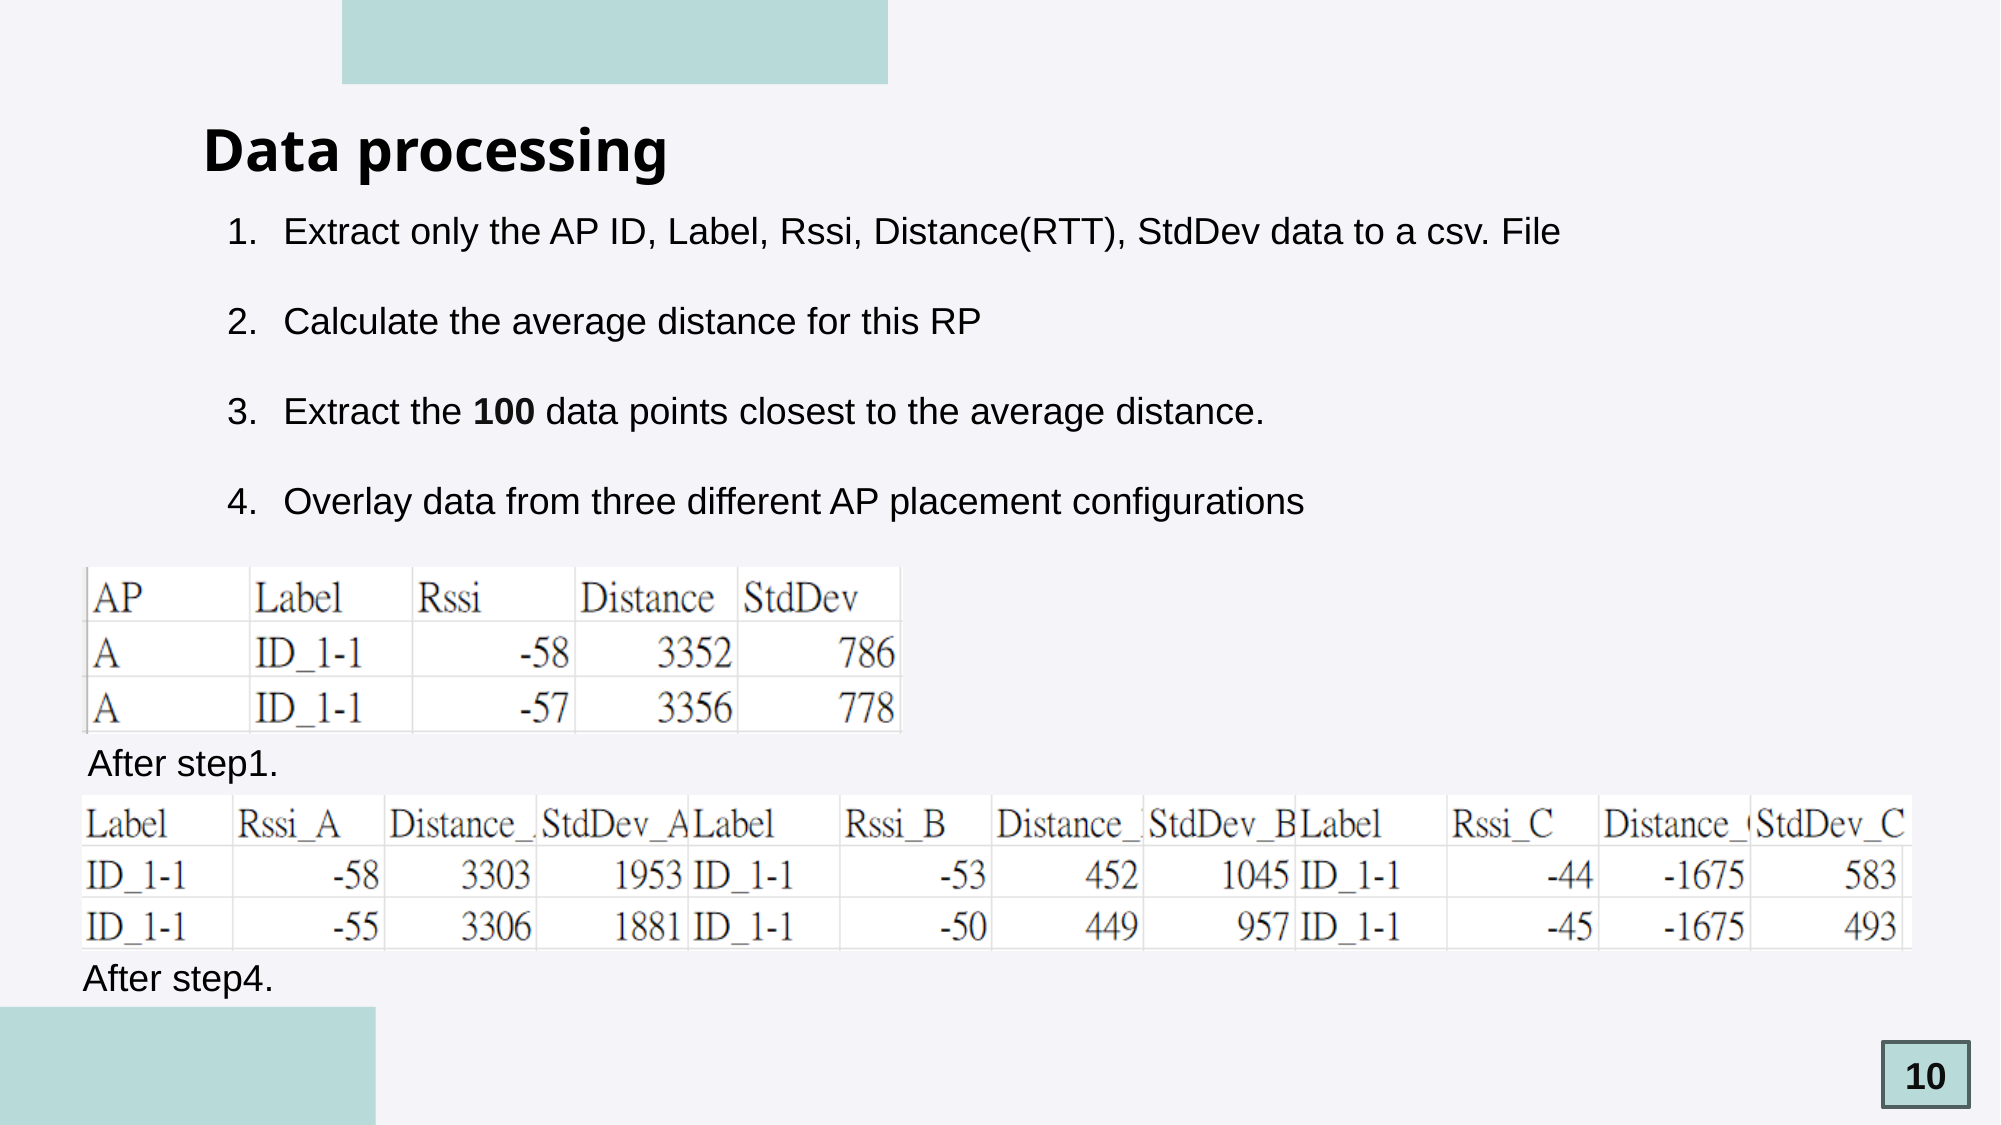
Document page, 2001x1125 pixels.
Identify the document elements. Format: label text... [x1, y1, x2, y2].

text_box [0, 1006, 376, 1125]
text_box 10 [1881, 1040, 1971, 1109]
picture [82, 567, 904, 734]
text_box [342, 0, 888, 85]
title Data processing [182, 92, 2000, 229]
picture [82, 795, 1912, 951]
text_box Extract only the AP ID, Label, Rssi, Distance(RTT), StdDev data to a csv. File Calculate the average distance for this RP Extract the 100 data points closest to the average distance. Overlay data from three different AP placement configurations [212, 199, 1679, 575]
text_box After step1. [72, 731, 415, 791]
text_box After step4. [68, 946, 410, 1007]
